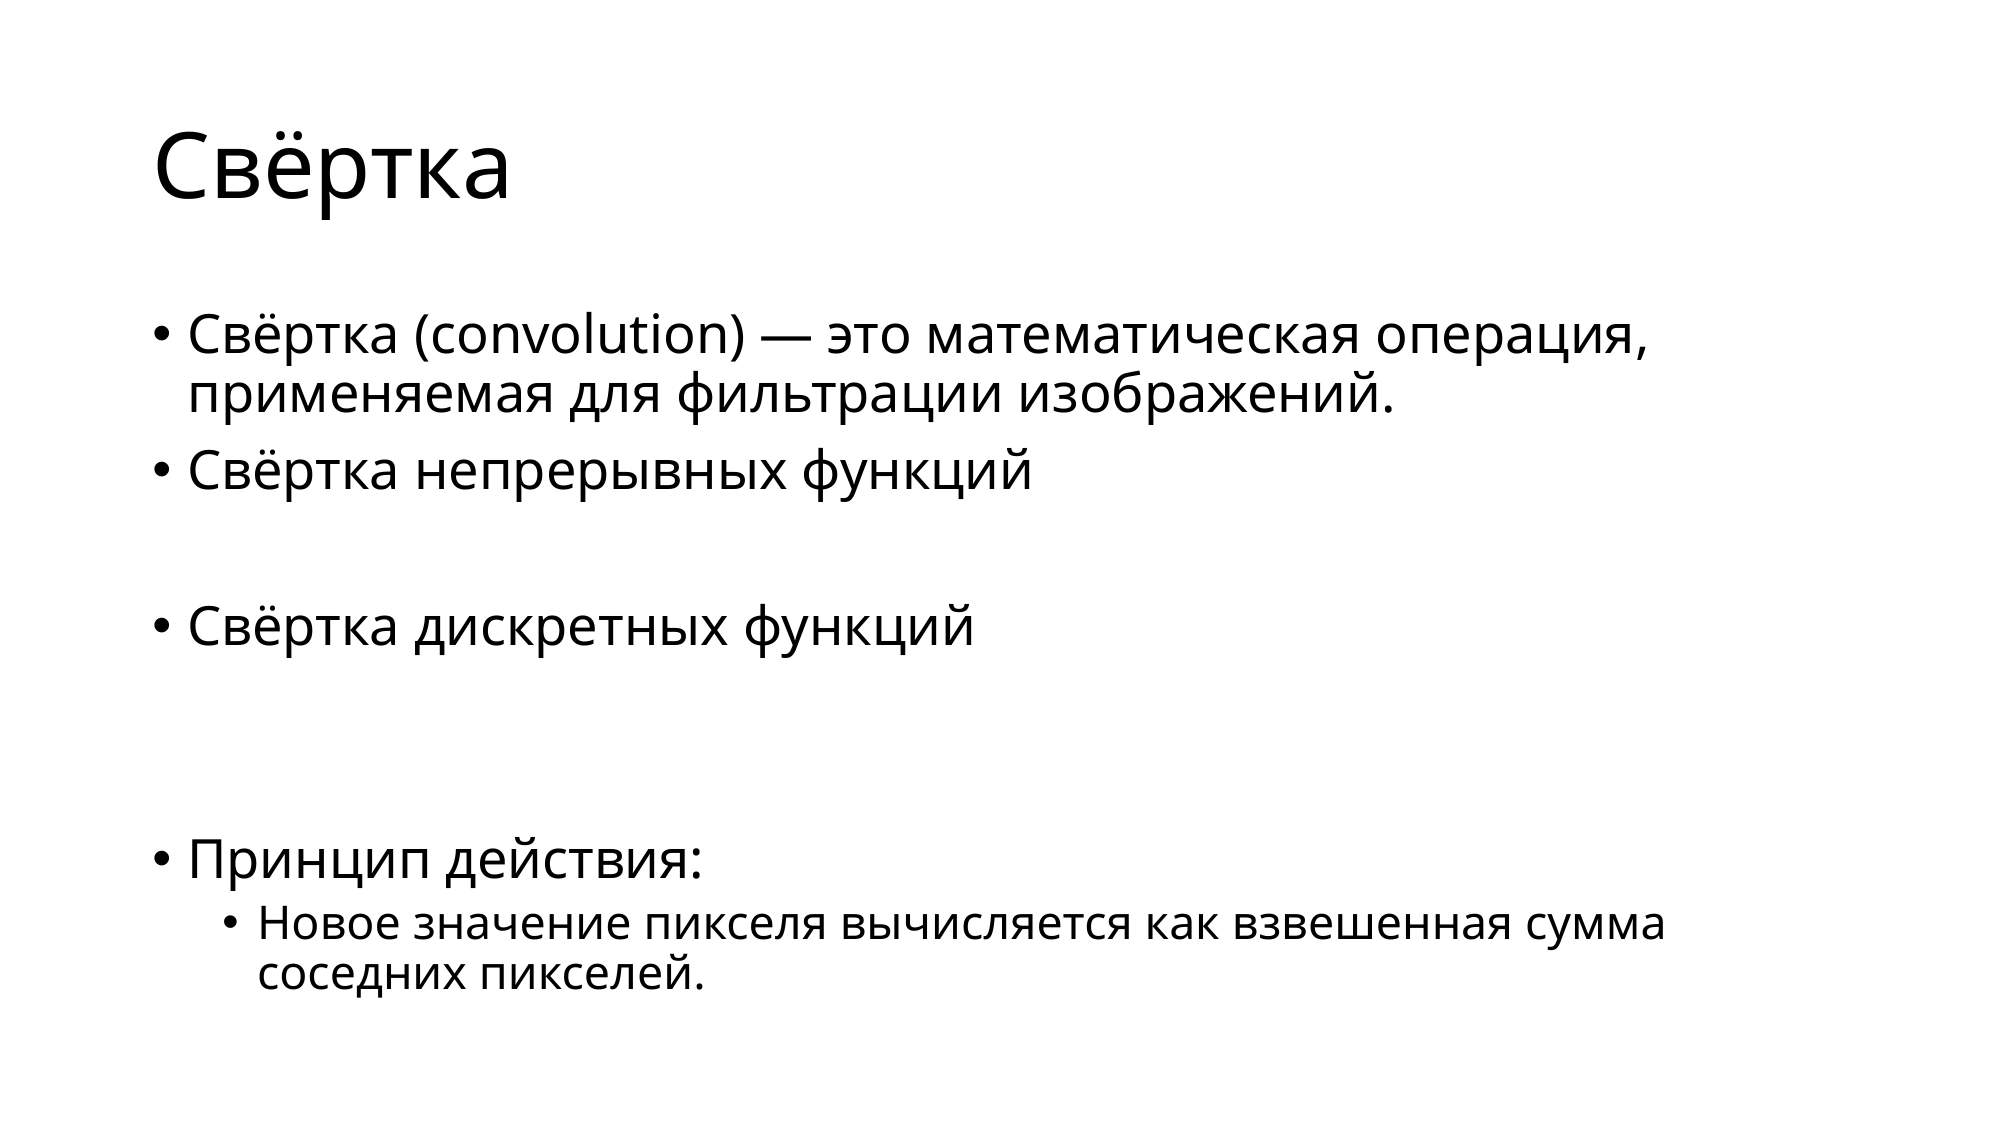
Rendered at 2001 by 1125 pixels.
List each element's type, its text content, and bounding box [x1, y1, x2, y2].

title Свёртка [137, 59, 1863, 278]
